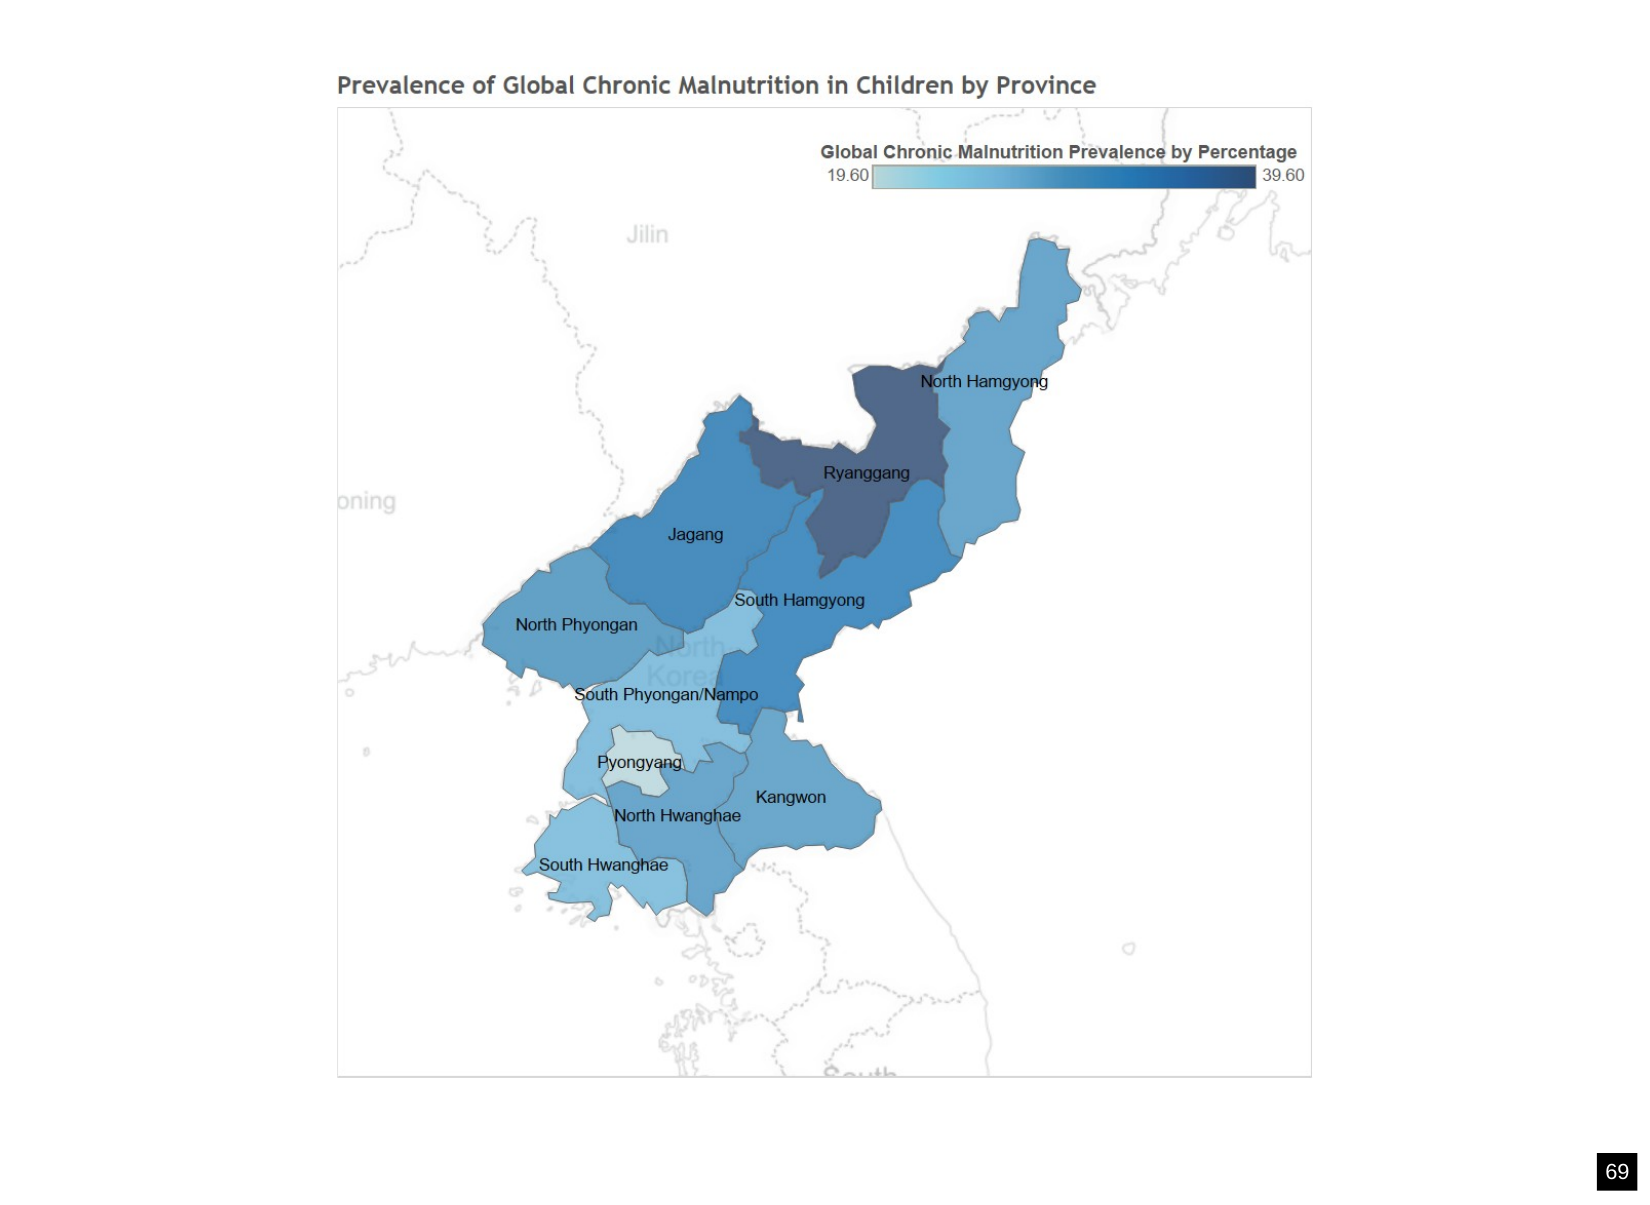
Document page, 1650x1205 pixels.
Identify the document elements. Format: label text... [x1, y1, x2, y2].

text_box [337, 67, 1313, 1079]
slide_number 69 [1601, 1160, 1634, 1205]
